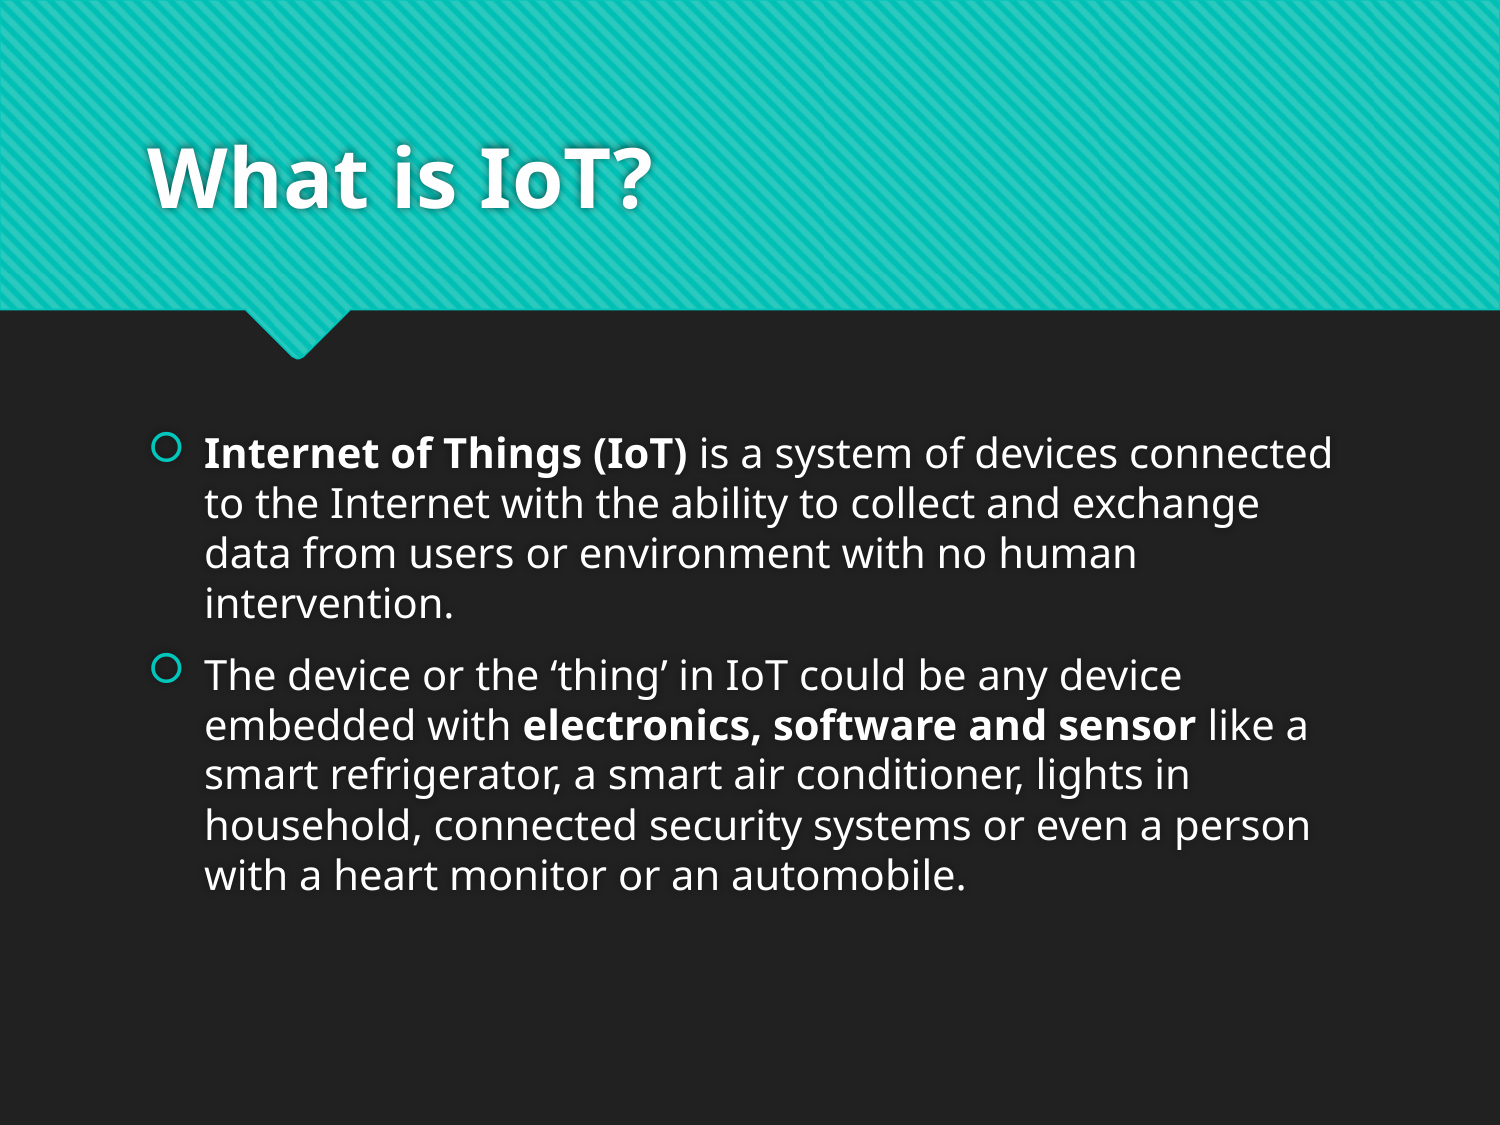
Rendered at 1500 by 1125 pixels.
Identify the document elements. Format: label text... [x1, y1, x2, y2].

list Internet of Things (IoT) is a system of devices connected to the Internet with the ability to collect and exchange data from users or environment with no human intervention. The device or the ‘thing’ in IoT could be any device embedded with electronics, software and sensor like a smart refrigerator, a smart air conditioner, lights in household, connected security systems or even a person with a heart monitor or an automobile. [132, 364, 1368, 962]
title What is IoT? [132, 73, 1368, 233]
